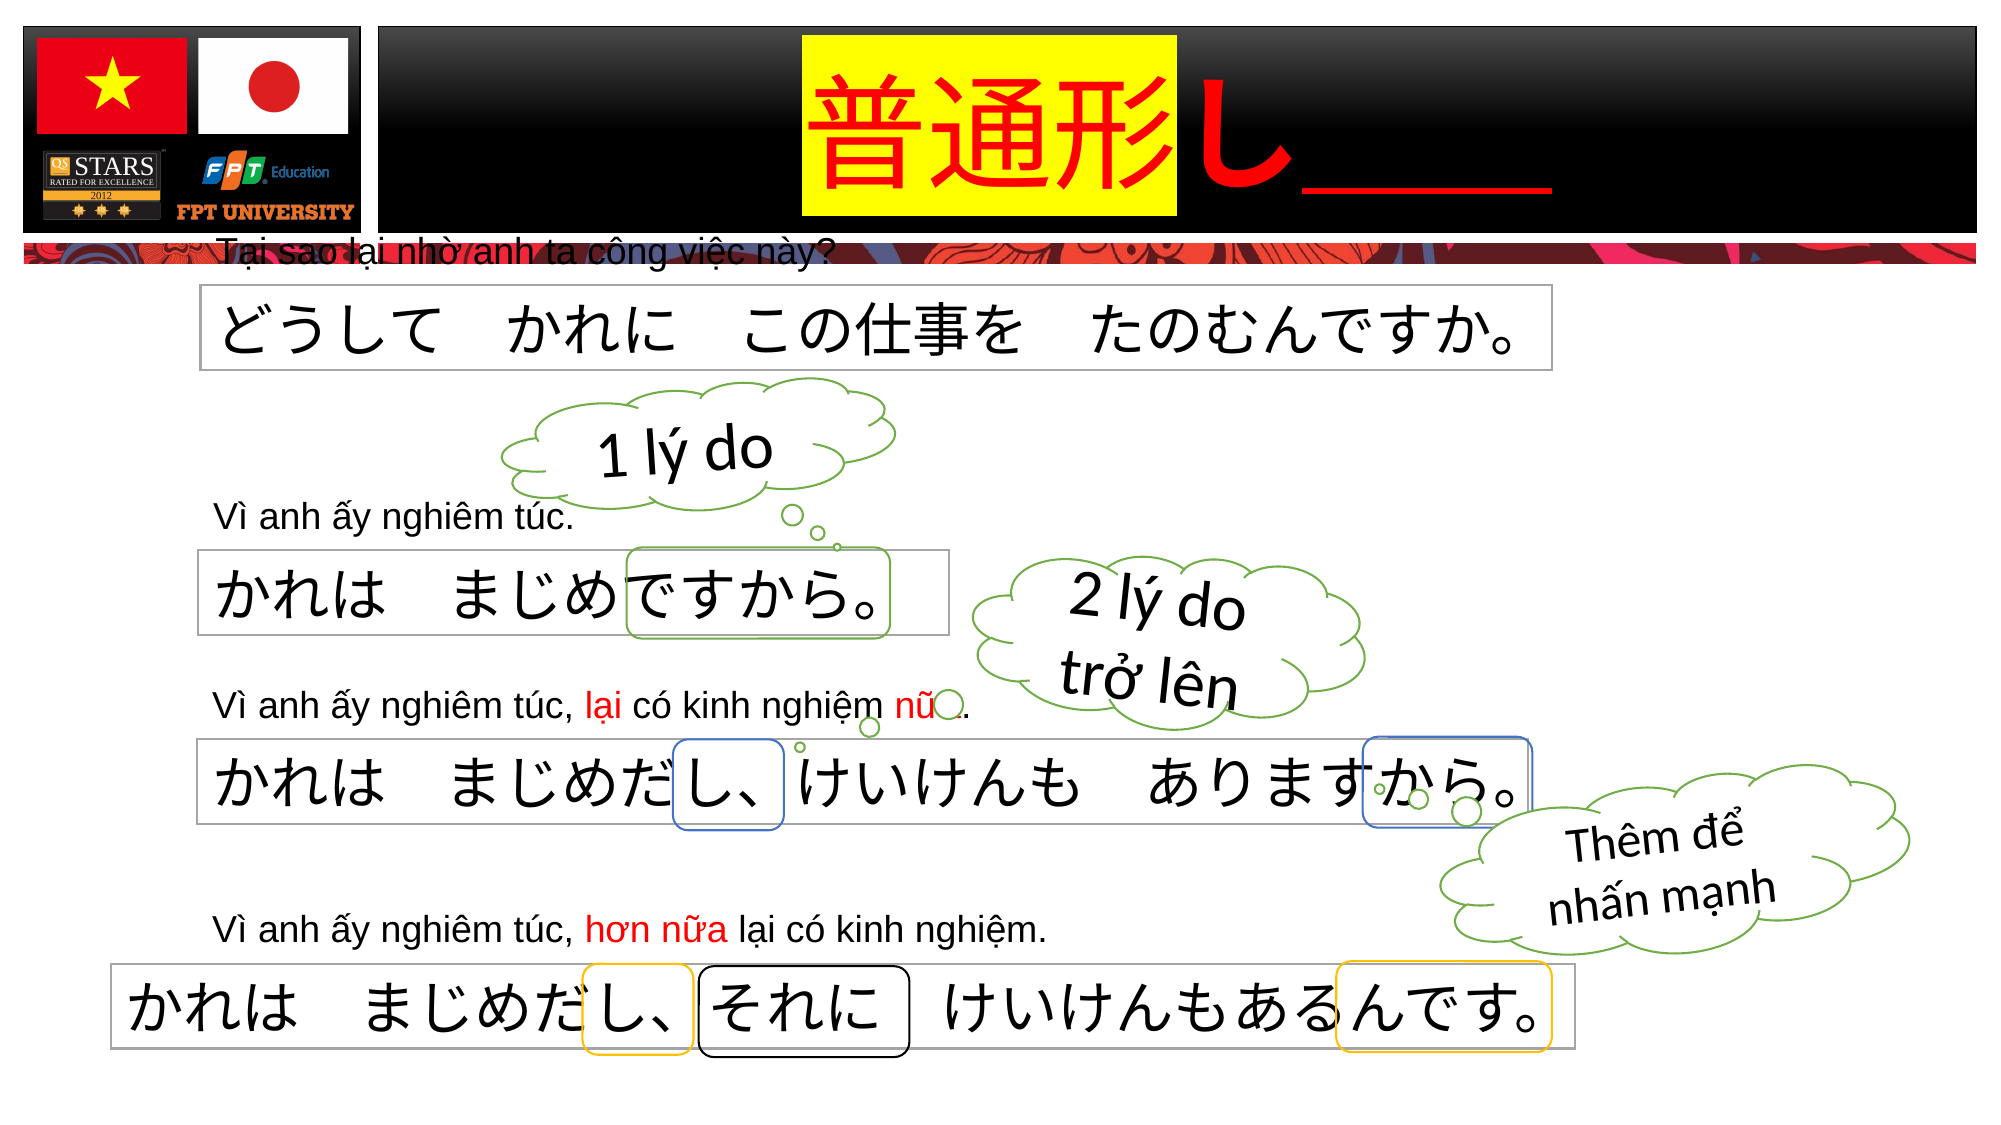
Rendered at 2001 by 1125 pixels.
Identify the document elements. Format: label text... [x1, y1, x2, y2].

text_box 1 lý do [809, 525, 826, 542]
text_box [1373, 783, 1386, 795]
text_box Tại sao lại nhờ anh ta công việc này? [200, 219, 877, 280]
picture [37, 38, 187, 134]
text_box 1 lý do [781, 503, 804, 527]
text_box [23, 26, 361, 233]
text_box 2 lý do trở lên [971, 555, 1366, 731]
text_box かれは まじめですから。 [197, 549, 631, 636]
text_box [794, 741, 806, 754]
text_box 2 lý do trở lên [858, 716, 881, 738]
text_box かれは まじめだし、それに けいけんもあるんです。 [110, 963, 591, 1050]
text_box 1 lý do [500, 377, 897, 512]
text_box どうして かれに この仕事を たのむんですか。 [199, 284, 1553, 371]
picture [198, 38, 349, 134]
text_box [581, 962, 695, 1056]
text_box 普通形し＿＿ [378, 26, 1977, 233]
text_box かれは まじめだし、それに けいけんもあるんです。 [1547, 963, 1576, 1050]
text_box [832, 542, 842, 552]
picture [23, 243, 361, 264]
text_box かれは まじめだし、けいけんも ありますから。 [196, 738, 683, 825]
picture [378, 243, 1977, 264]
picture [36, 136, 361, 233]
text_box Vì anh ấy nghiêm túc. [198, 484, 729, 545]
text_box Vì anh ấy nghiêm túc, hơn nữa lại có kinh nghiệm. [197, 897, 1210, 958]
text_box Thêm để nhấn mạnh [1407, 788, 1430, 810]
text_box [671, 738, 785, 832]
text_box [697, 965, 911, 1059]
text_box かれは まじめだし、それに けいけんもあるんです。 [685, 963, 1341, 1050]
text_box Thêm để nhấn mạnh [1439, 764, 1911, 956]
text_box [625, 546, 892, 640]
text_box Vì anh ấy nghiêm túc, lại có kinh nghiệm nữa. [197, 673, 1056, 734]
text_box かれは まじめですから。 [885, 549, 950, 636]
text_box 2 lý do trở lên [933, 689, 964, 721]
text_box [1361, 735, 1534, 829]
text_box かれは まじめだし、けいけんも ありますから。 [774, 738, 1368, 825]
text_box [1335, 960, 1553, 1054]
